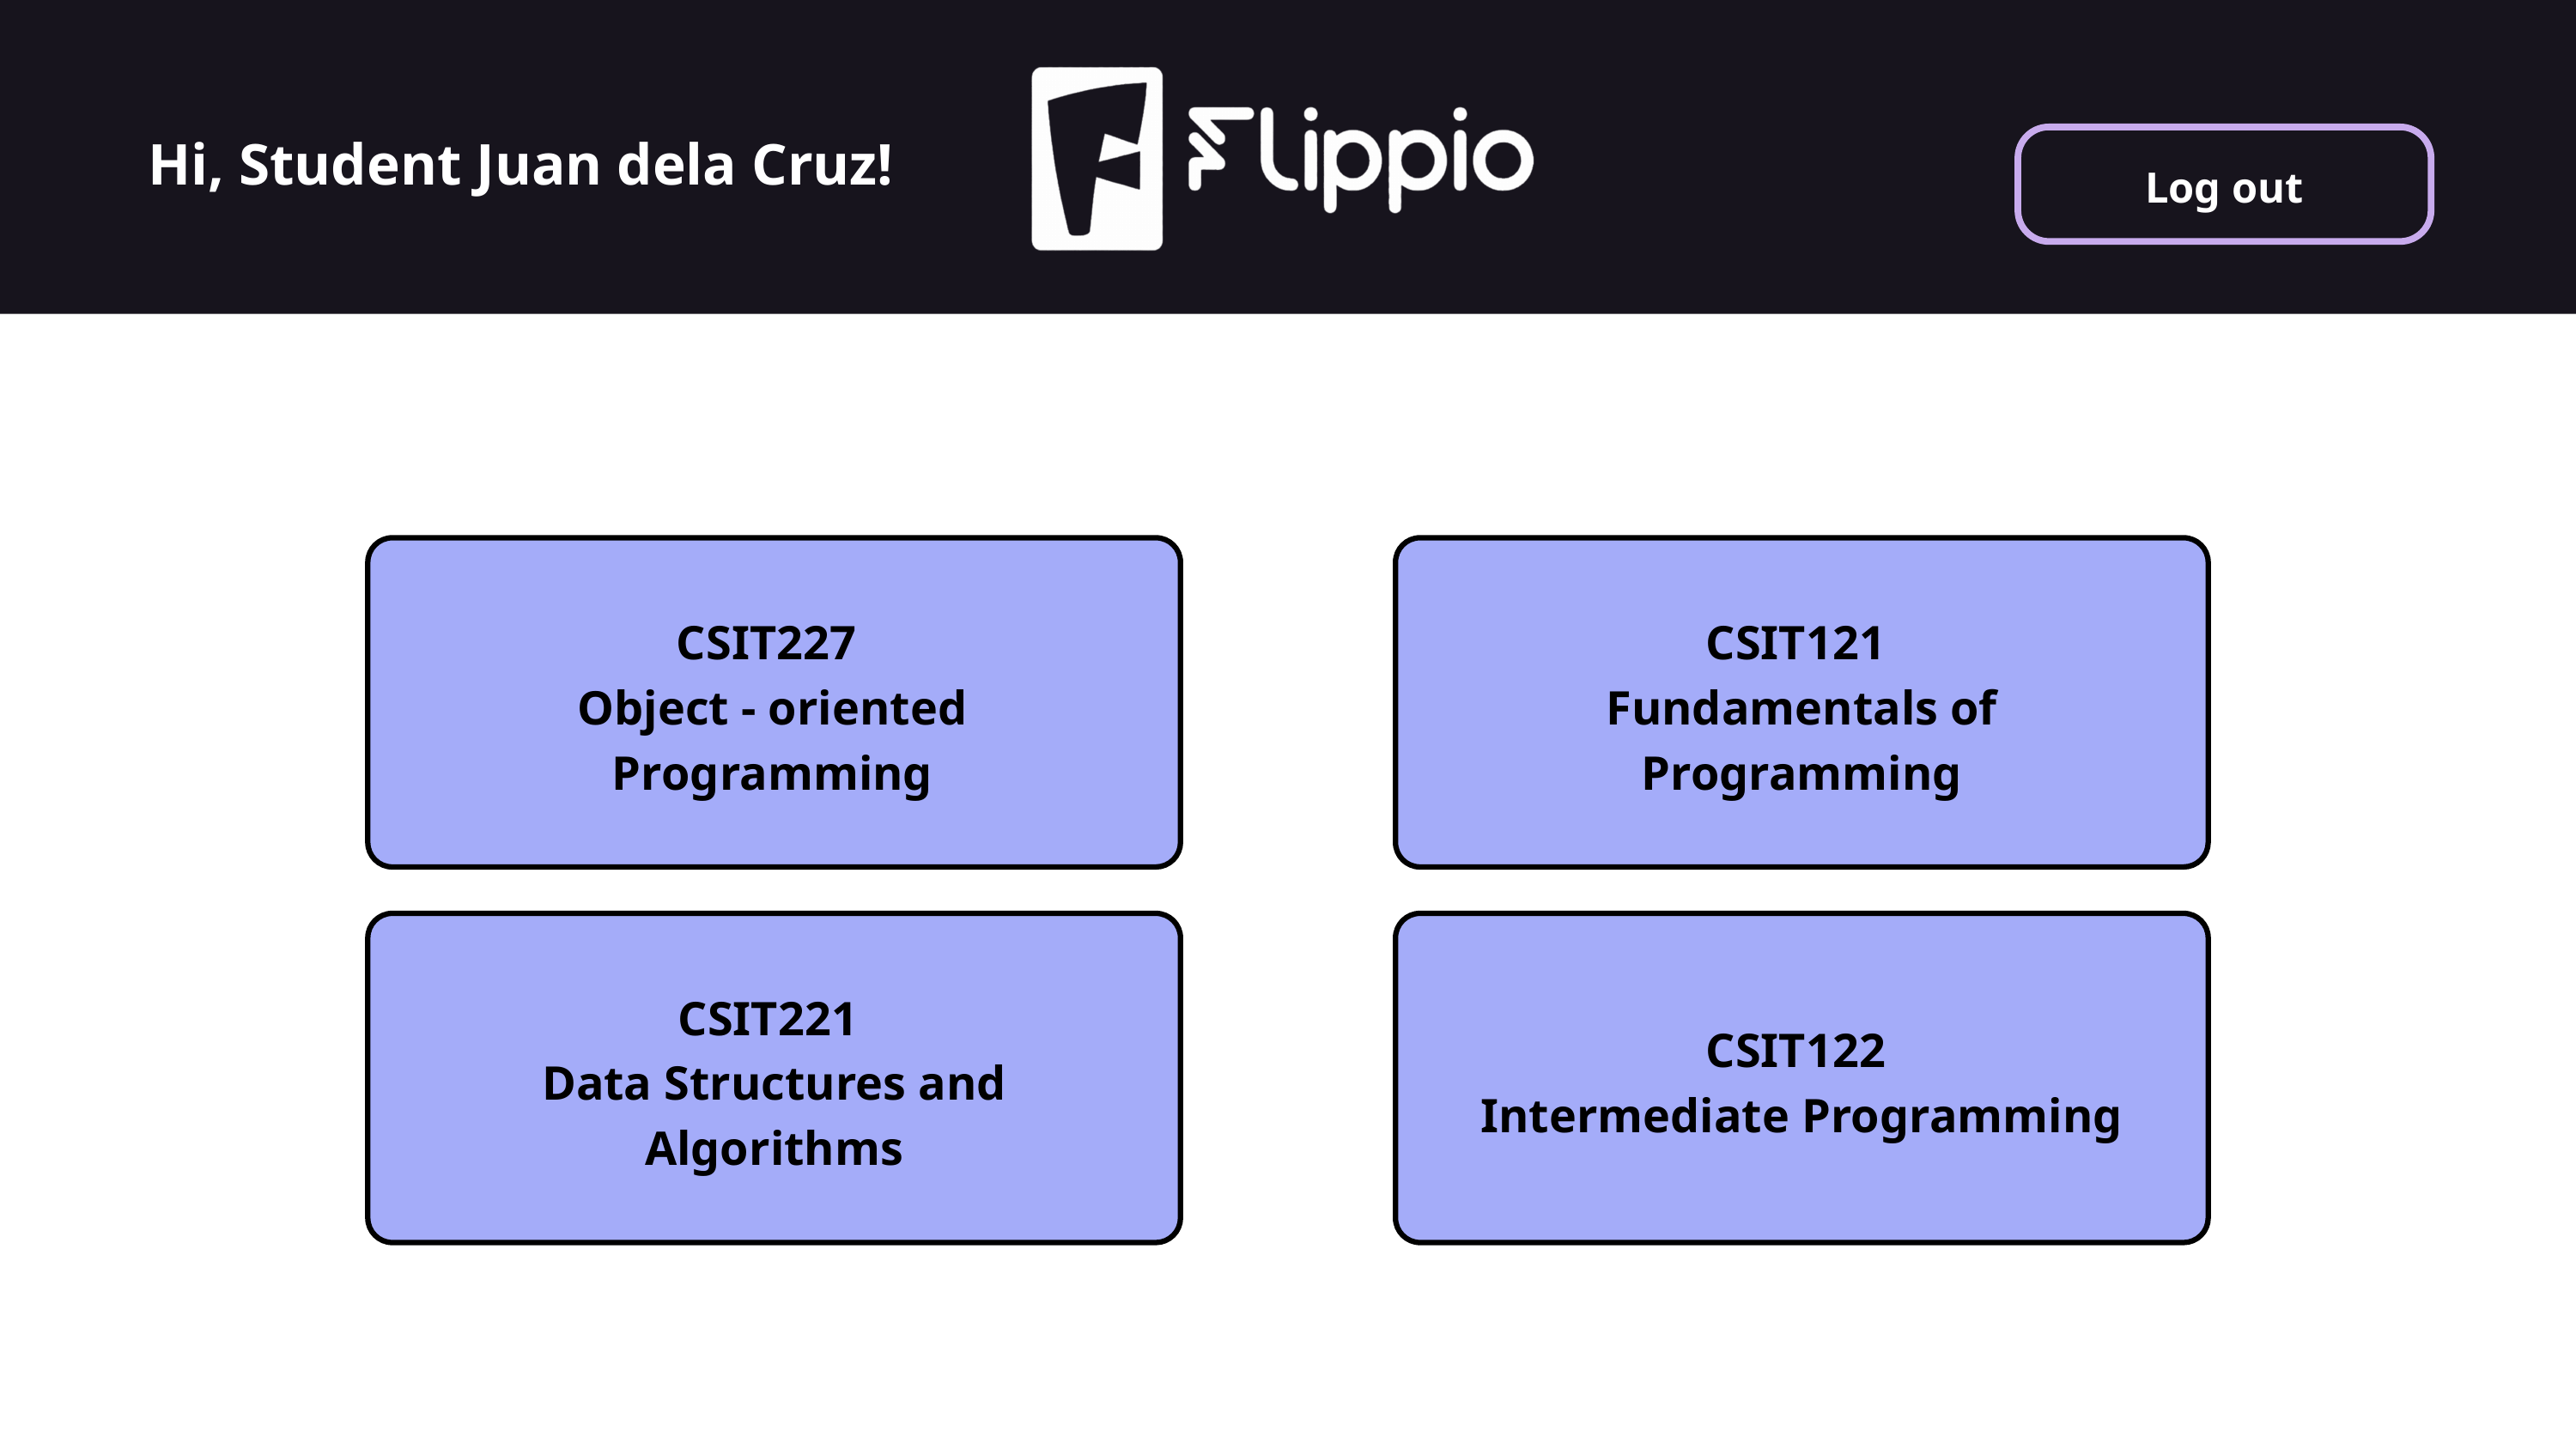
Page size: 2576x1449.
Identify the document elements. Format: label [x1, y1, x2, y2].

text_box [1394, 537, 2208, 868]
text_box [2017, 126, 2432, 242]
text_box [368, 912, 1182, 1243]
text_box [1394, 912, 2208, 1243]
text_box [368, 537, 1182, 868]
text_box [0, 0, 2576, 314]
